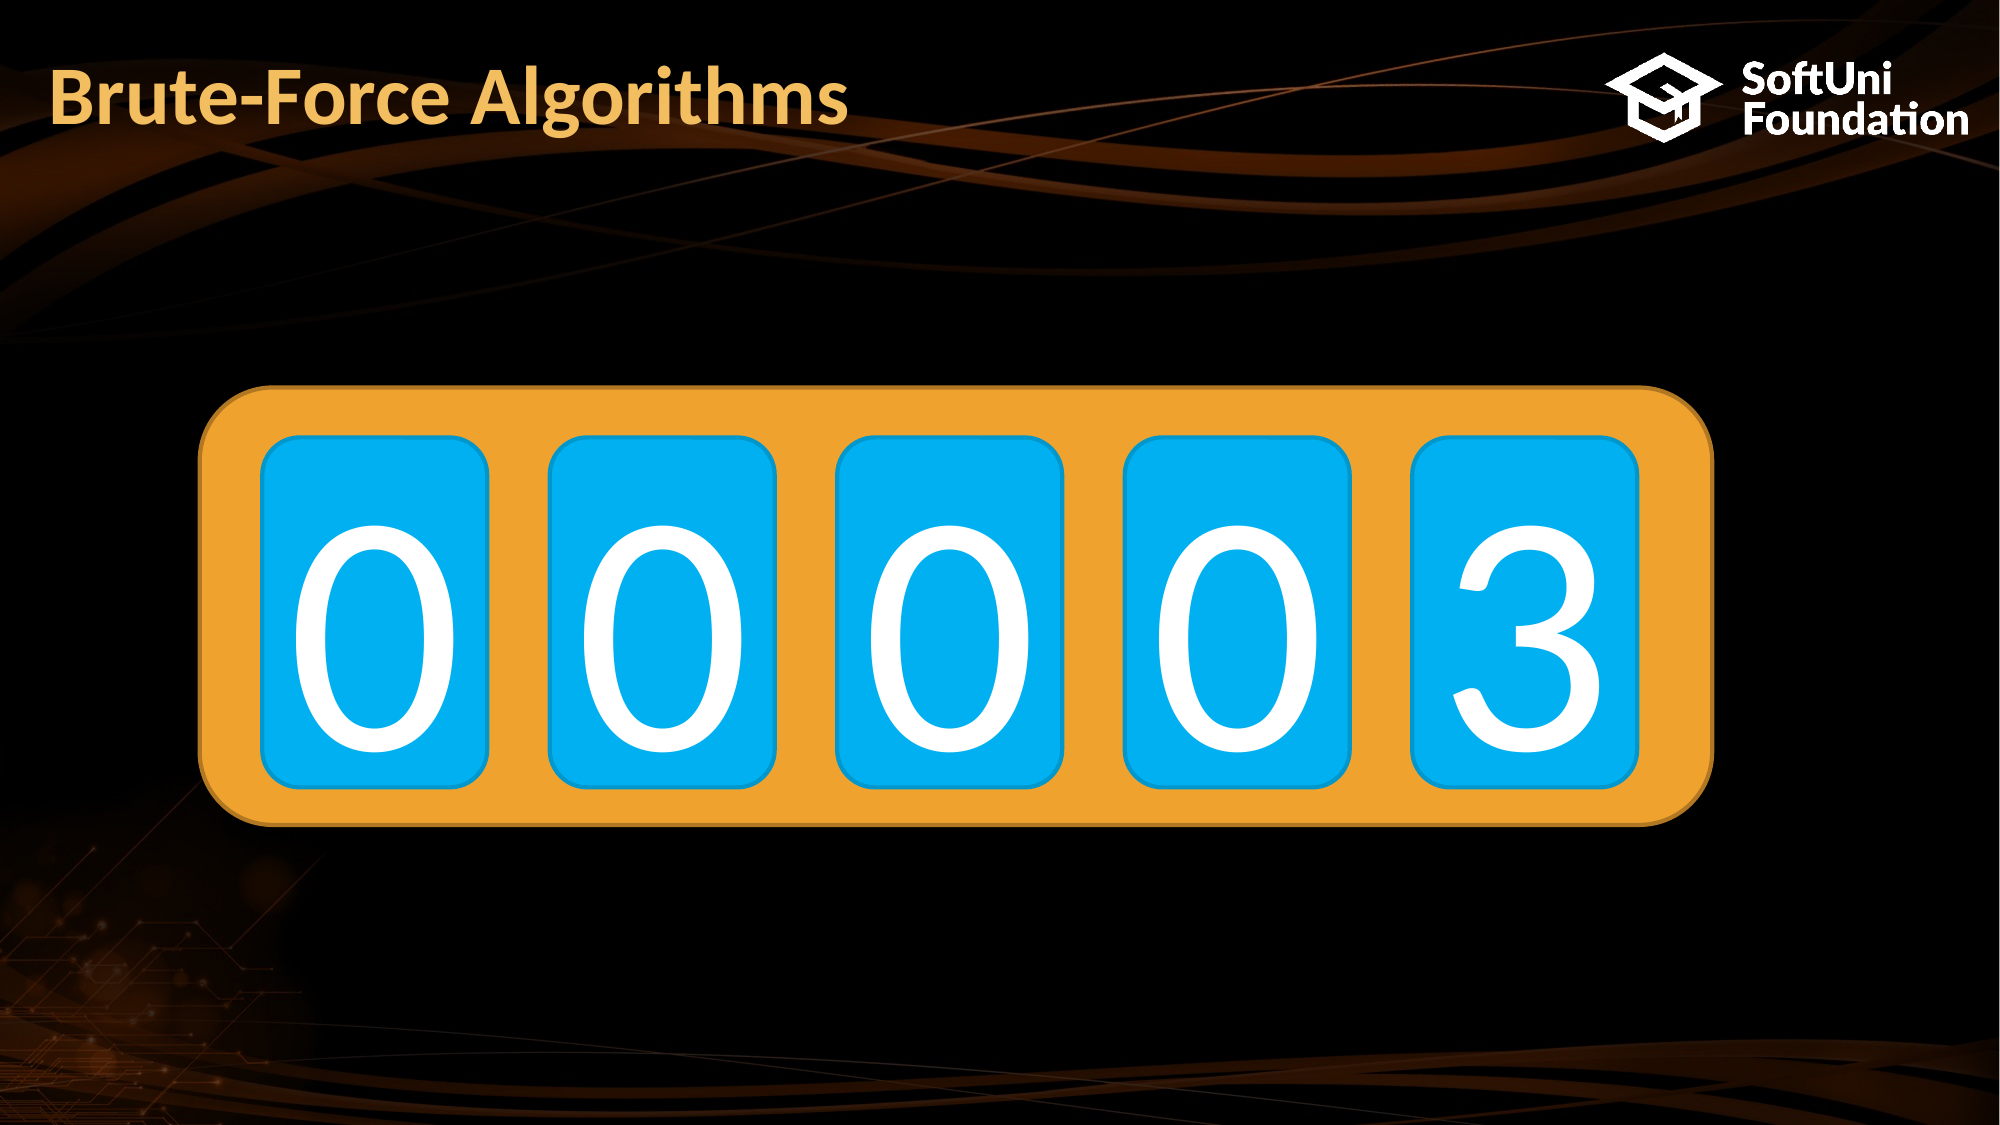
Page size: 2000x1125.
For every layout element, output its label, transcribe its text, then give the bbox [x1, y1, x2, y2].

text_box [197, 385, 1715, 828]
text_box 3 [1410, 435, 1640, 790]
picture [0, 0, 2000, 1125]
text_box 0 [1122, 435, 1352, 790]
text_box 0 [835, 435, 1065, 790]
text_box 0 [547, 435, 777, 790]
text_box Brute-Force Algorithms [30, 6, 1602, 189]
text_box 0 [260, 435, 490, 790]
